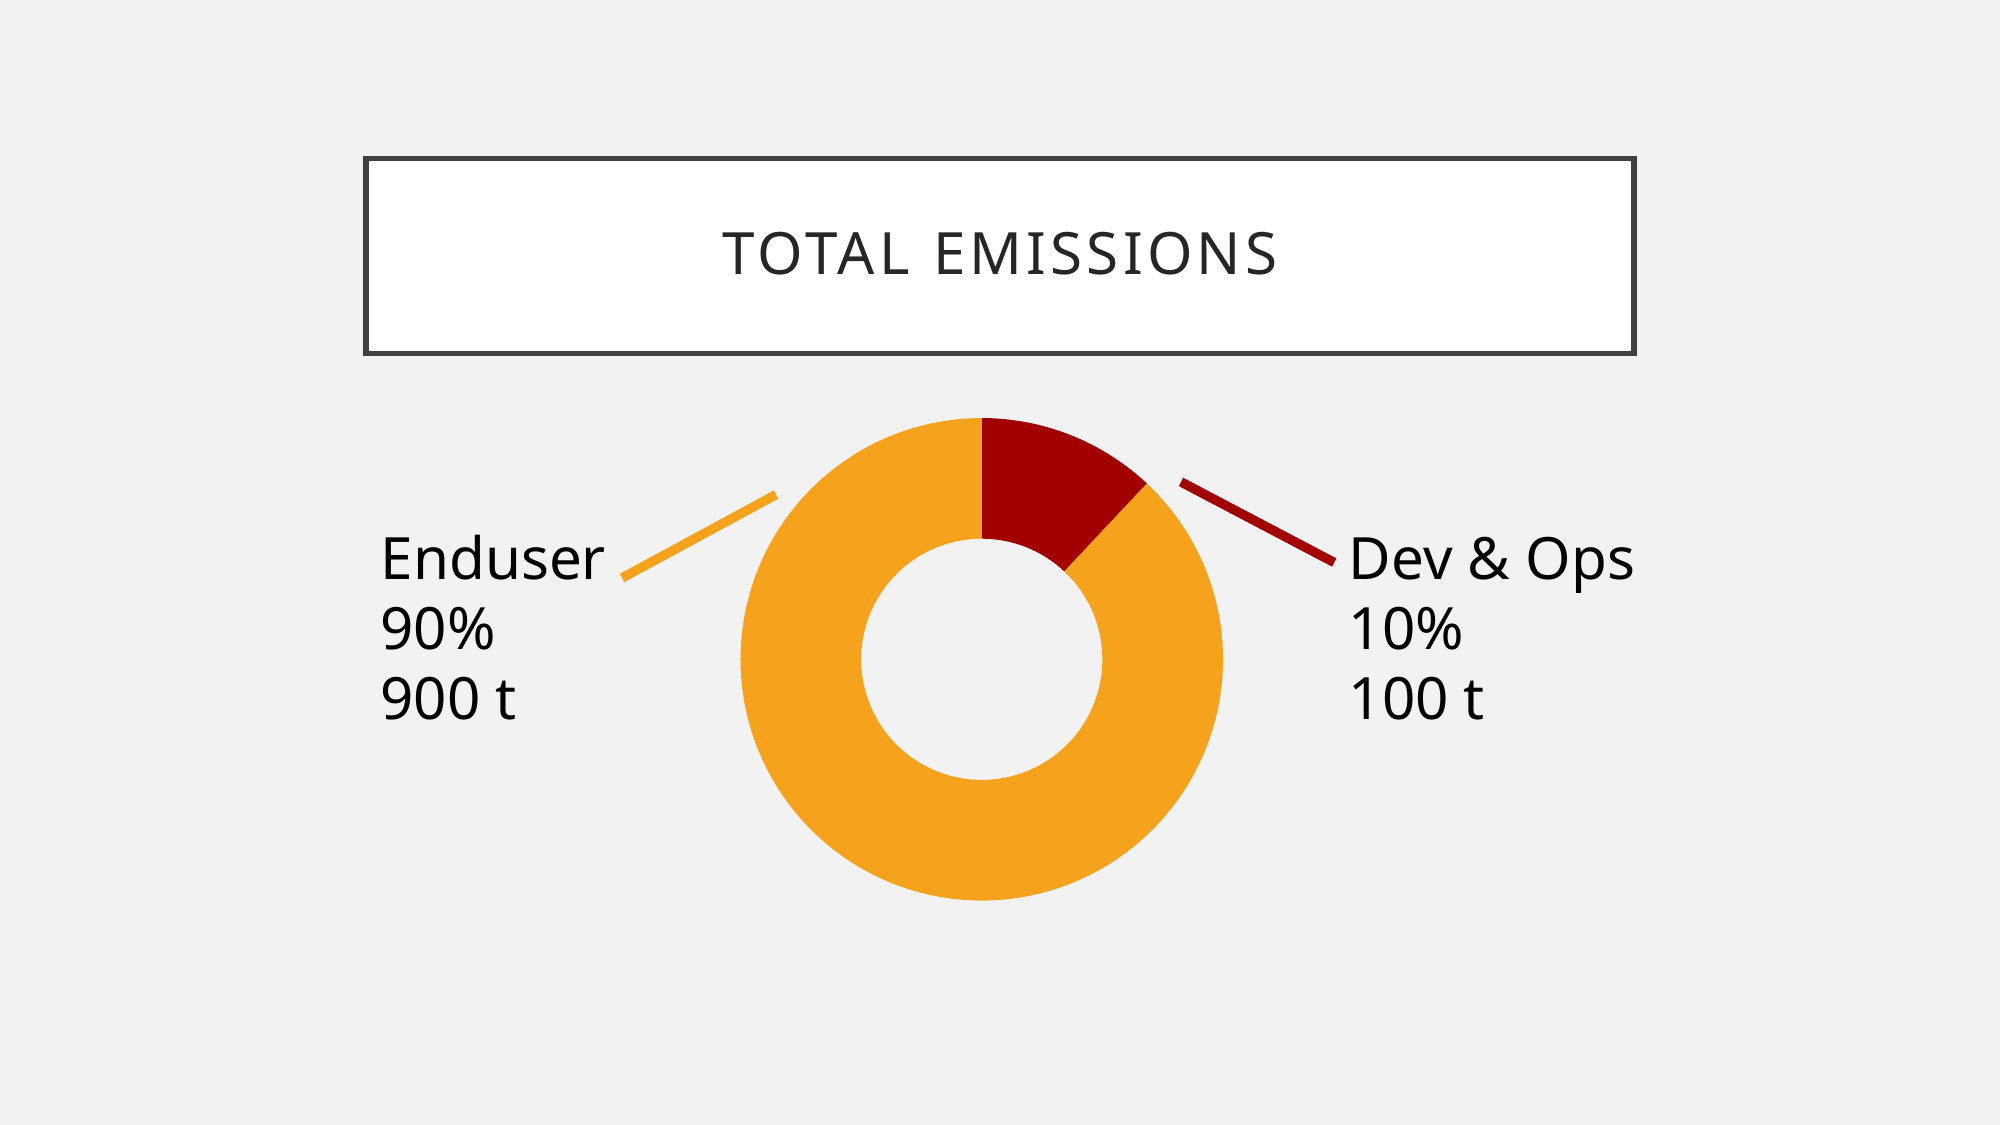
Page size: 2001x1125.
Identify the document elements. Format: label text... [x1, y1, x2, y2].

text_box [621, 494, 777, 579]
title Total emissions [363, 156, 1637, 356]
chart [667, 407, 1296, 911]
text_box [1180, 481, 1335, 563]
text_box Enduser 90% 900 t [366, 513, 667, 739]
text_box Dev & Ops 10% 100 t [1334, 513, 1653, 739]
